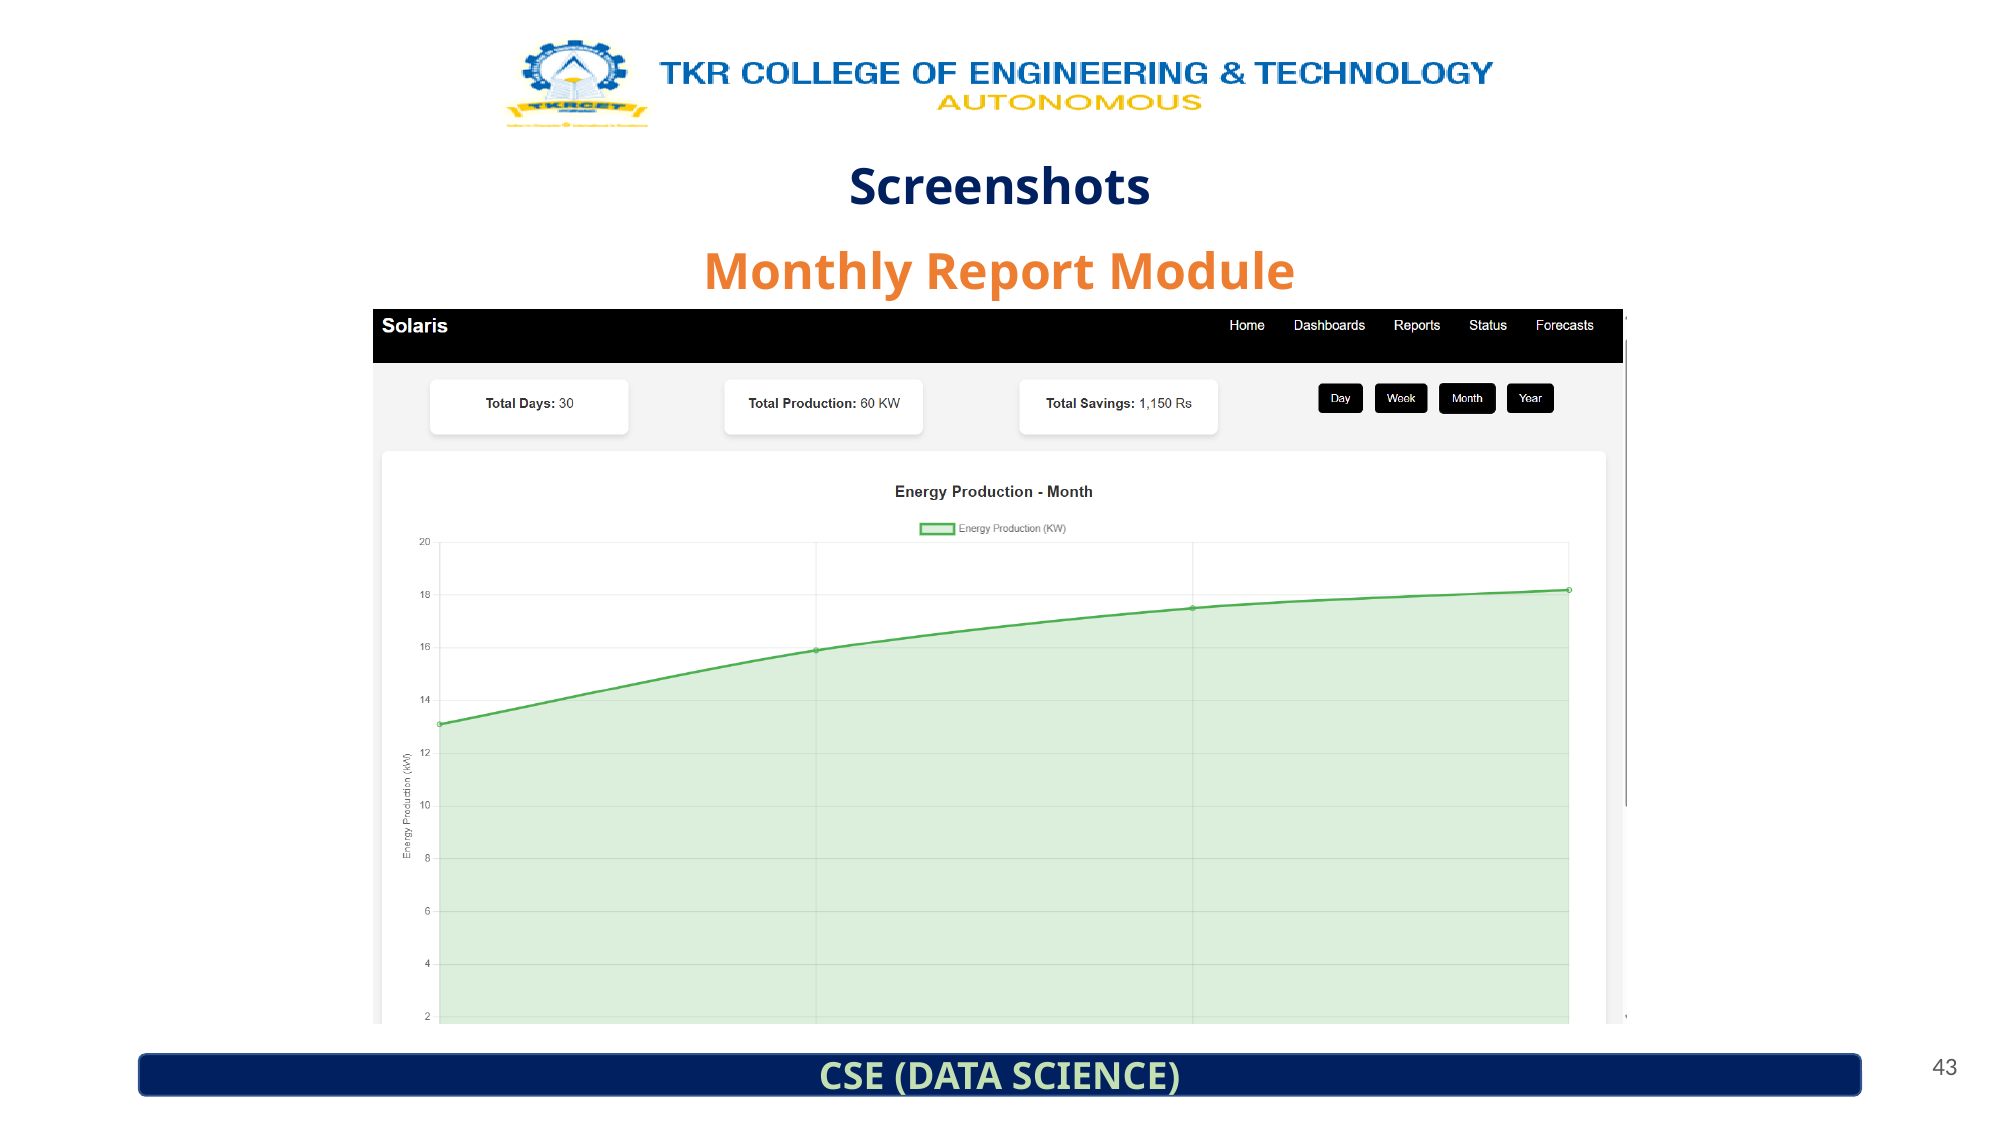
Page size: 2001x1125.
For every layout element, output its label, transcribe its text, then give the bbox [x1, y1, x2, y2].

picture [486, 31, 1514, 127]
slide_number 43 [1749, 1035, 1973, 1096]
list Screenshots Monthly Report Module [138, 147, 1862, 800]
text_box CSE (DATA SCIENCE) [138, 1054, 1749, 1096]
picture [372, 309, 1628, 1024]
